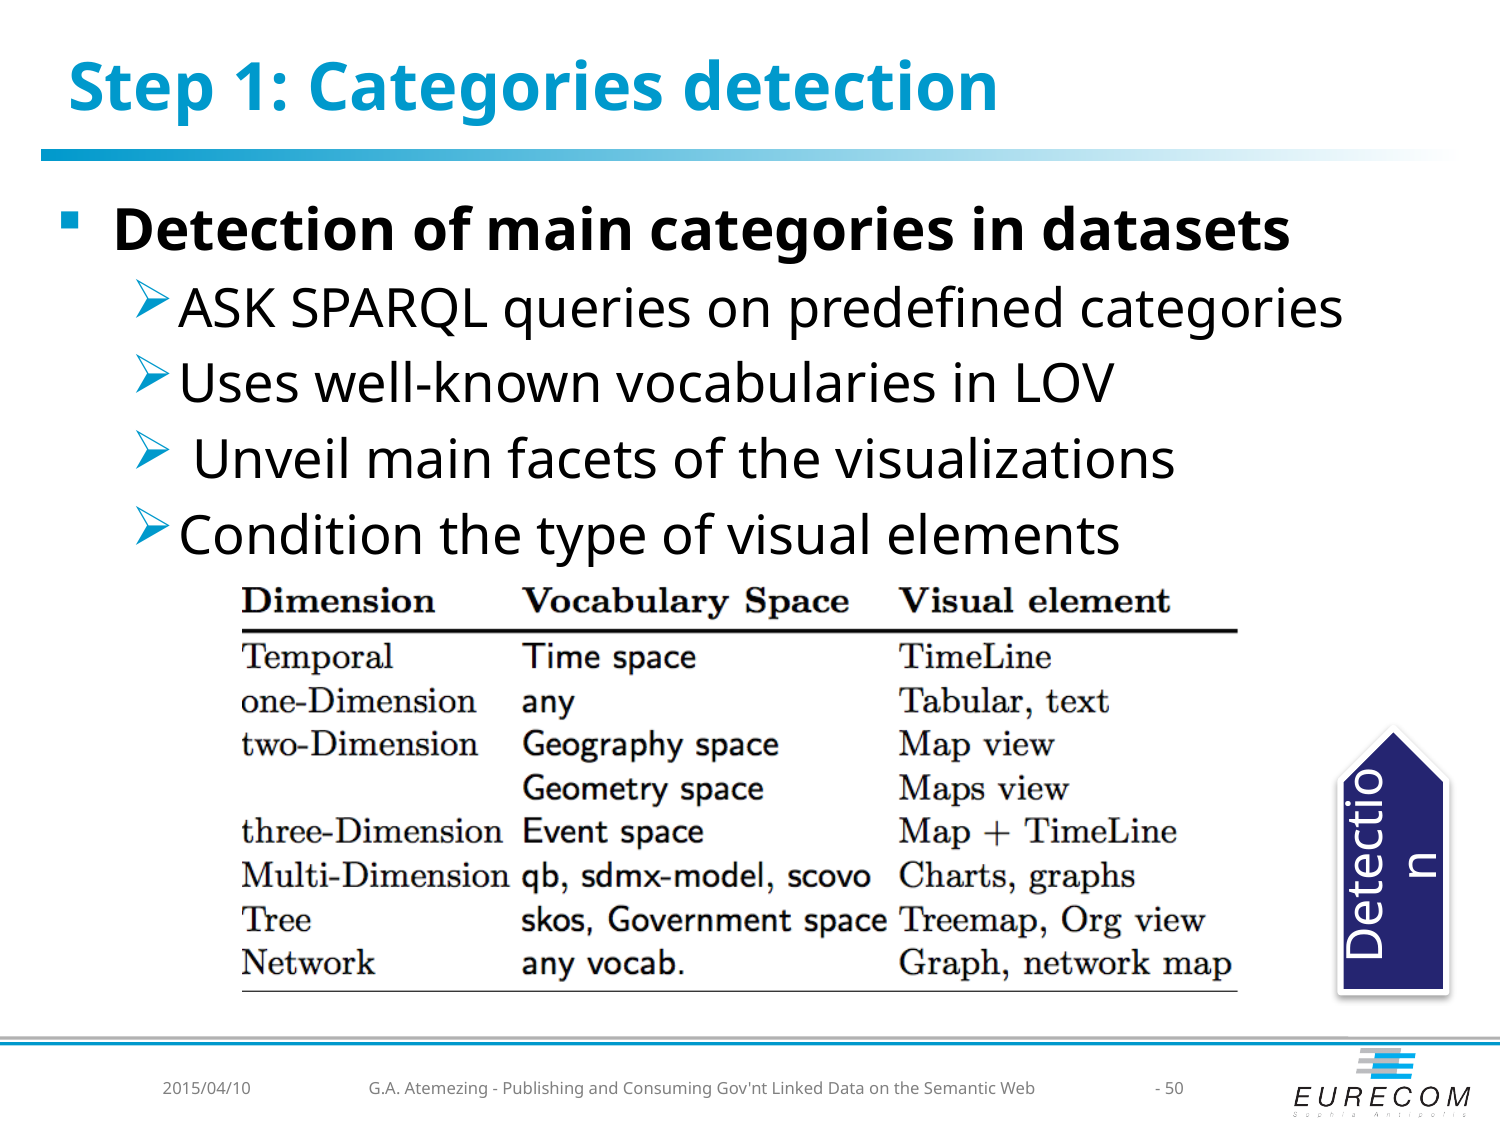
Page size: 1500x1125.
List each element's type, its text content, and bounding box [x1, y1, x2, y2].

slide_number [147, 1070, 325, 1103]
list Detection of main categories in datasets ASK SPARQL queries on predefined categories Uses well-known vocabularies in LOV Unveil main facets of the visualizations Condition the type of visual elements [40, 184, 1460, 587]
picture [1293, 1048, 1477, 1118]
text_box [1260, 806, 1500, 914]
picture [241, 585, 1240, 992]
slide_number - 50 [1080, 1070, 1200, 1103]
footer G.A. Atemezing - Publishing and Consuming Gov'nt Linked Data on the Semantic Web [336, 1070, 1069, 1107]
title Step 1: Categories detection [52, 30, 1460, 138]
